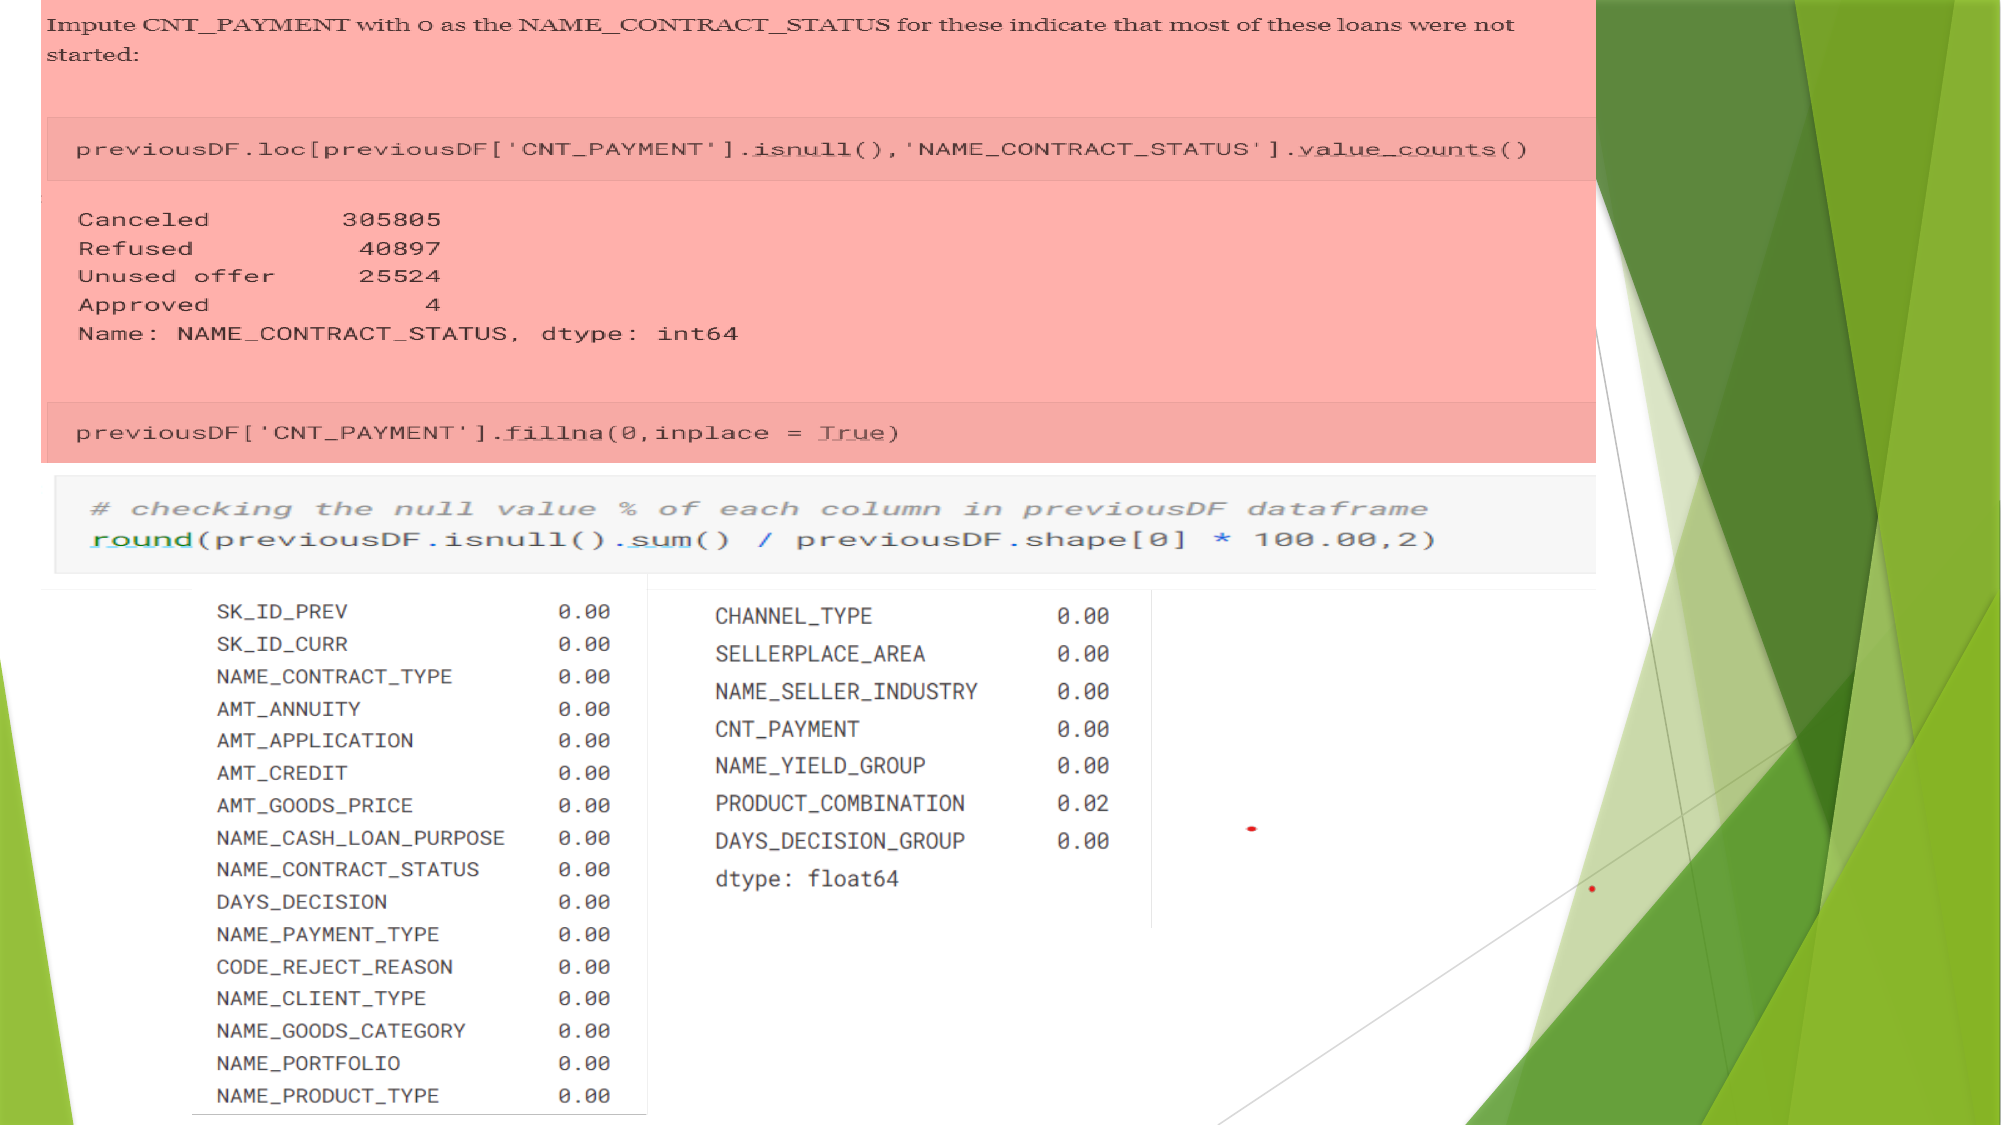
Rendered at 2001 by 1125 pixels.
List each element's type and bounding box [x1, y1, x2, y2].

picture [40, 0, 1596, 1125]
